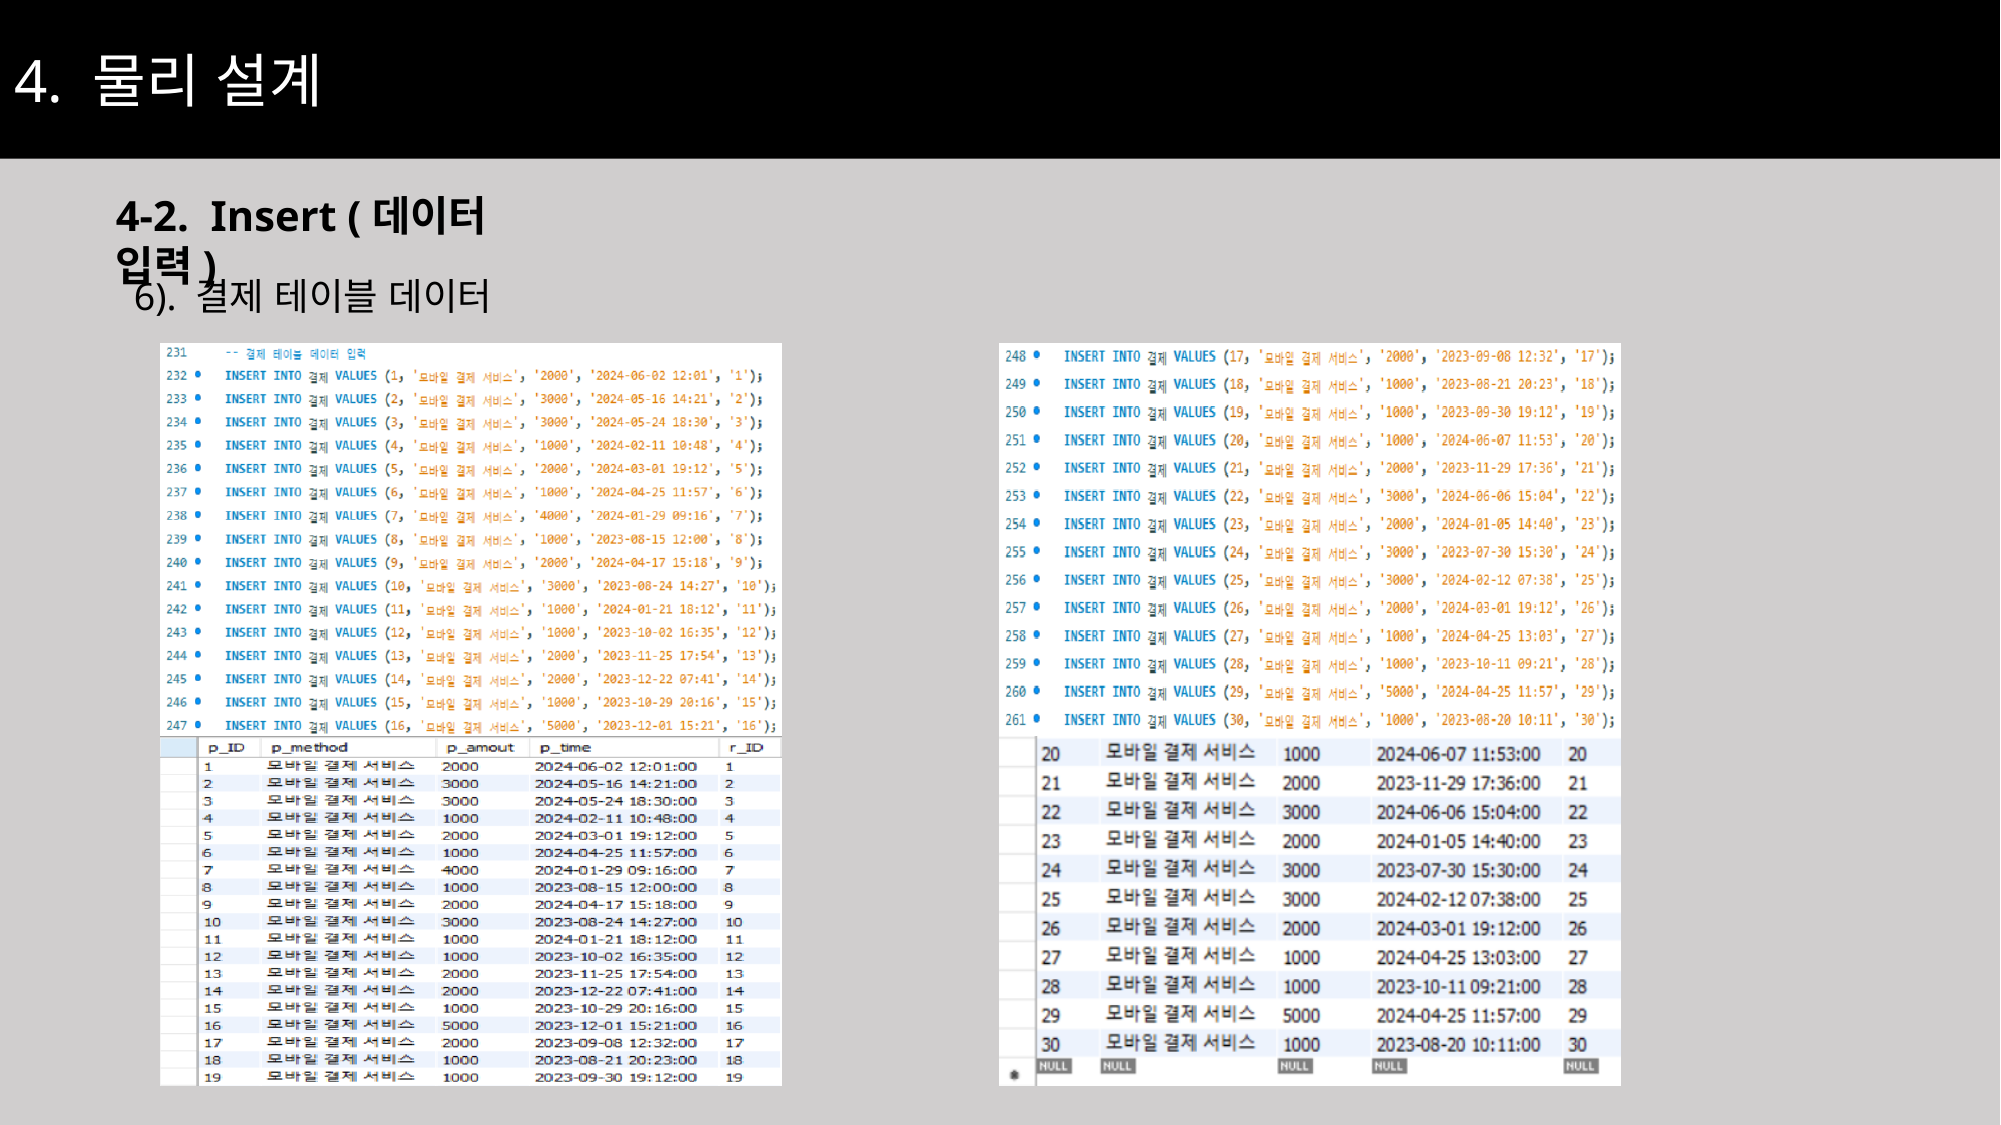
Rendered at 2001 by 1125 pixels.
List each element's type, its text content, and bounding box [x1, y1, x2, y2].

slide_number 57 [1412, 1042, 1863, 1103]
picture [160, 343, 782, 1086]
text_box 6). 결제 테이블 데이터 [119, 265, 661, 326]
picture [999, 343, 1621, 1086]
text_box 4-2. Insert (데이터 입력) [101, 182, 576, 297]
text_box 4. 물리 설계 [0, 0, 2000, 160]
